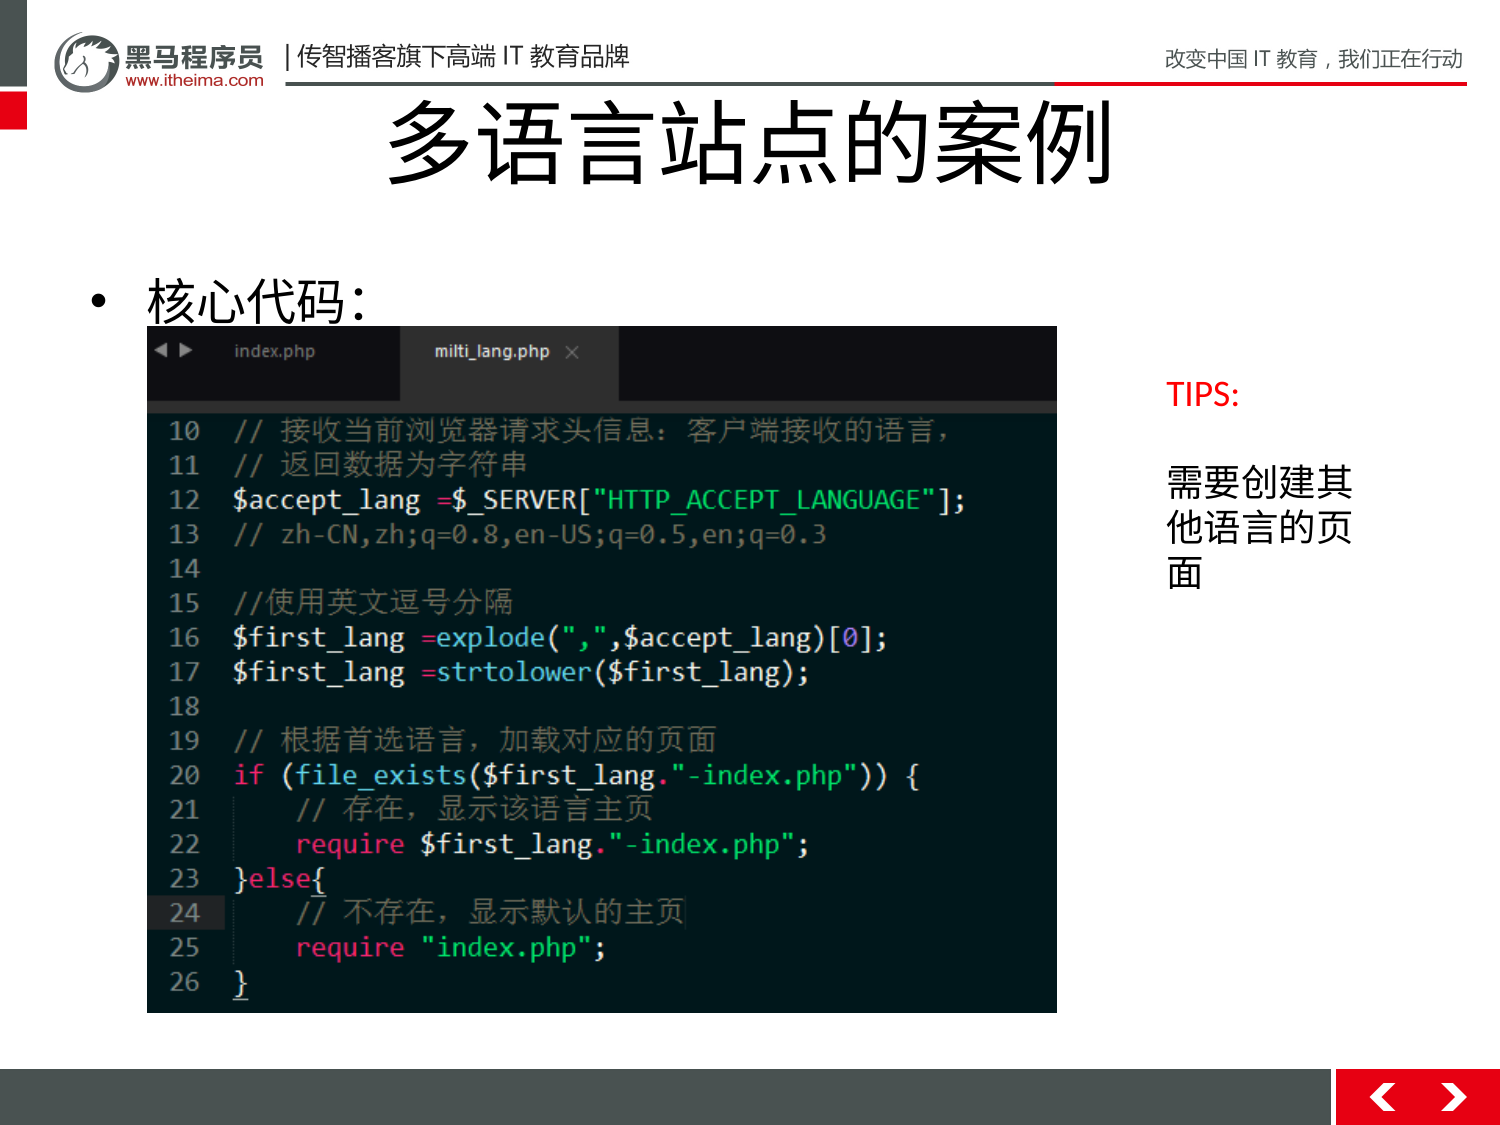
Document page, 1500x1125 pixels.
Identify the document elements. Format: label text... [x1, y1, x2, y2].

picture [0, 0, 1500, 1125]
text_box TIPS: 需要创建其他语言的页面 [1151, 361, 1400, 602]
list 核心代码： [75, 262, 1425, 1005]
title 多语言站点的案例 [75, 78, 1425, 262]
